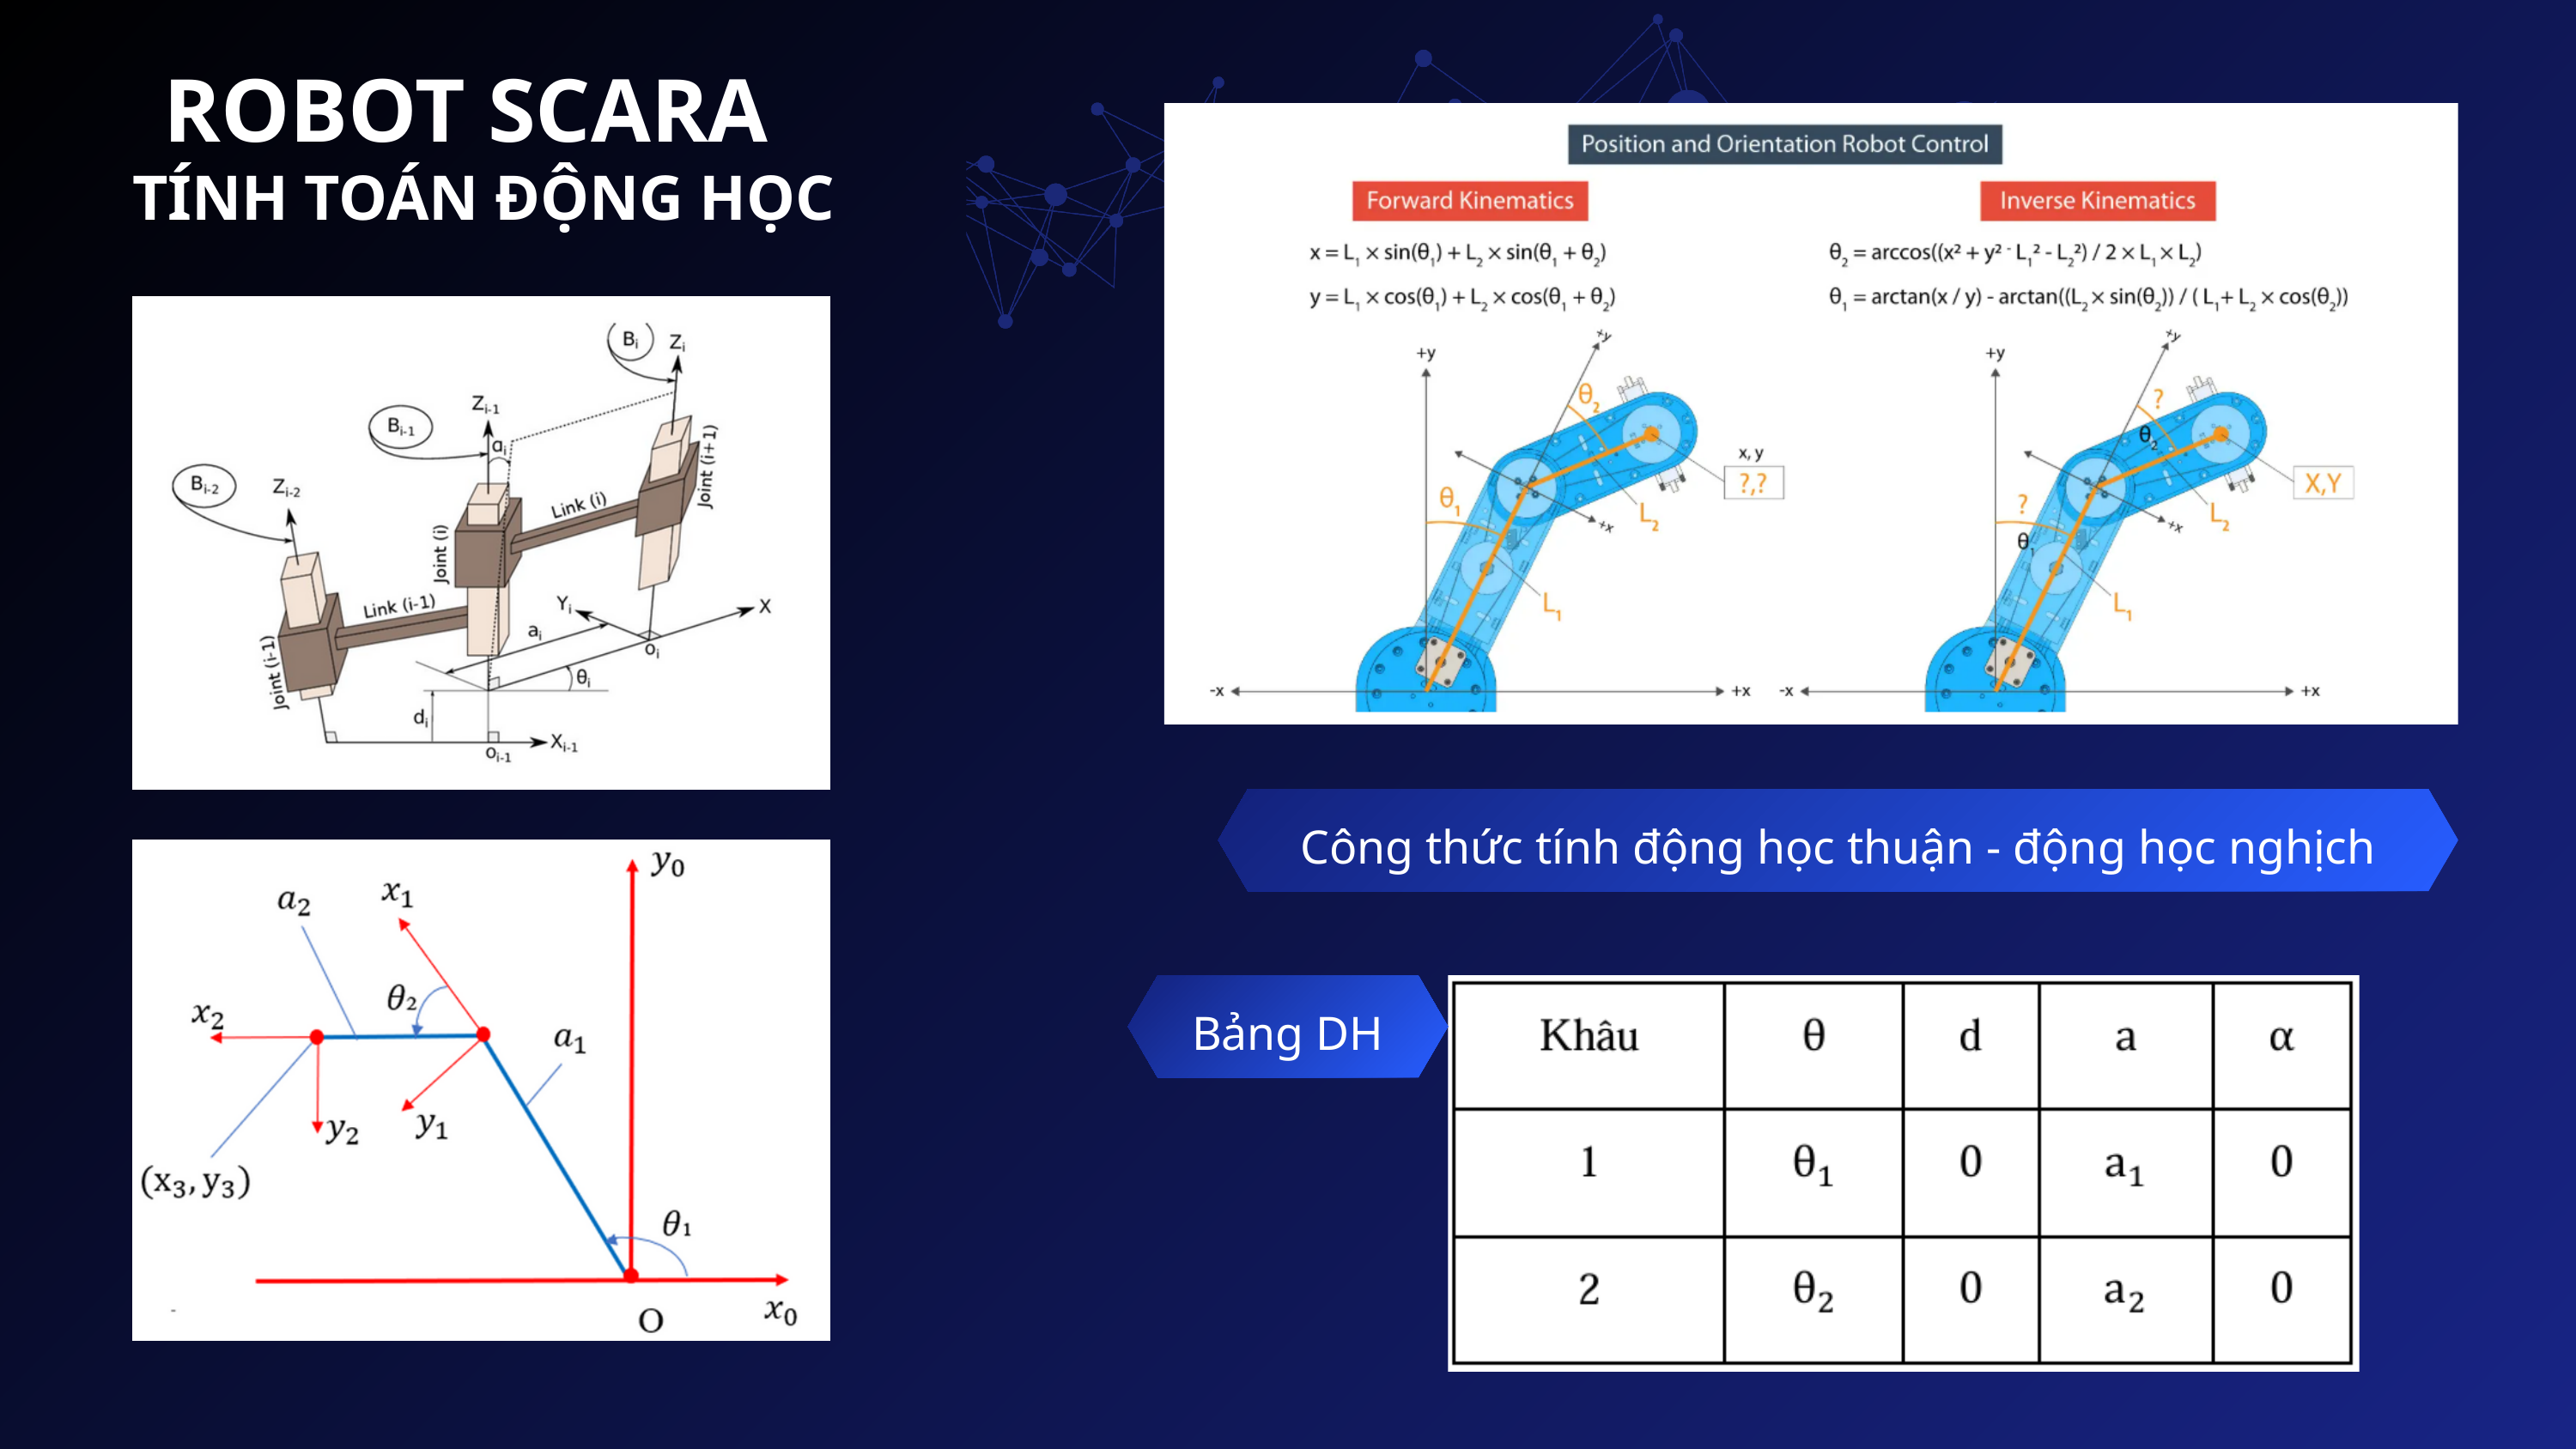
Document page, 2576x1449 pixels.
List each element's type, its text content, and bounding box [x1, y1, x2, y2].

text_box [1127, 975, 1449, 1078]
text_box [966, 14, 1997, 329]
text_box ROBOT SCARA [163, 38, 819, 146]
text_box [132, 296, 830, 790]
text_box [132, 840, 830, 1341]
text_box [1448, 975, 2360, 1372]
text_box [1163, 103, 2458, 724]
text_box TÍNH TOÁN ĐỘNG HỌC [132, 146, 892, 233]
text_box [1218, 789, 2458, 892]
